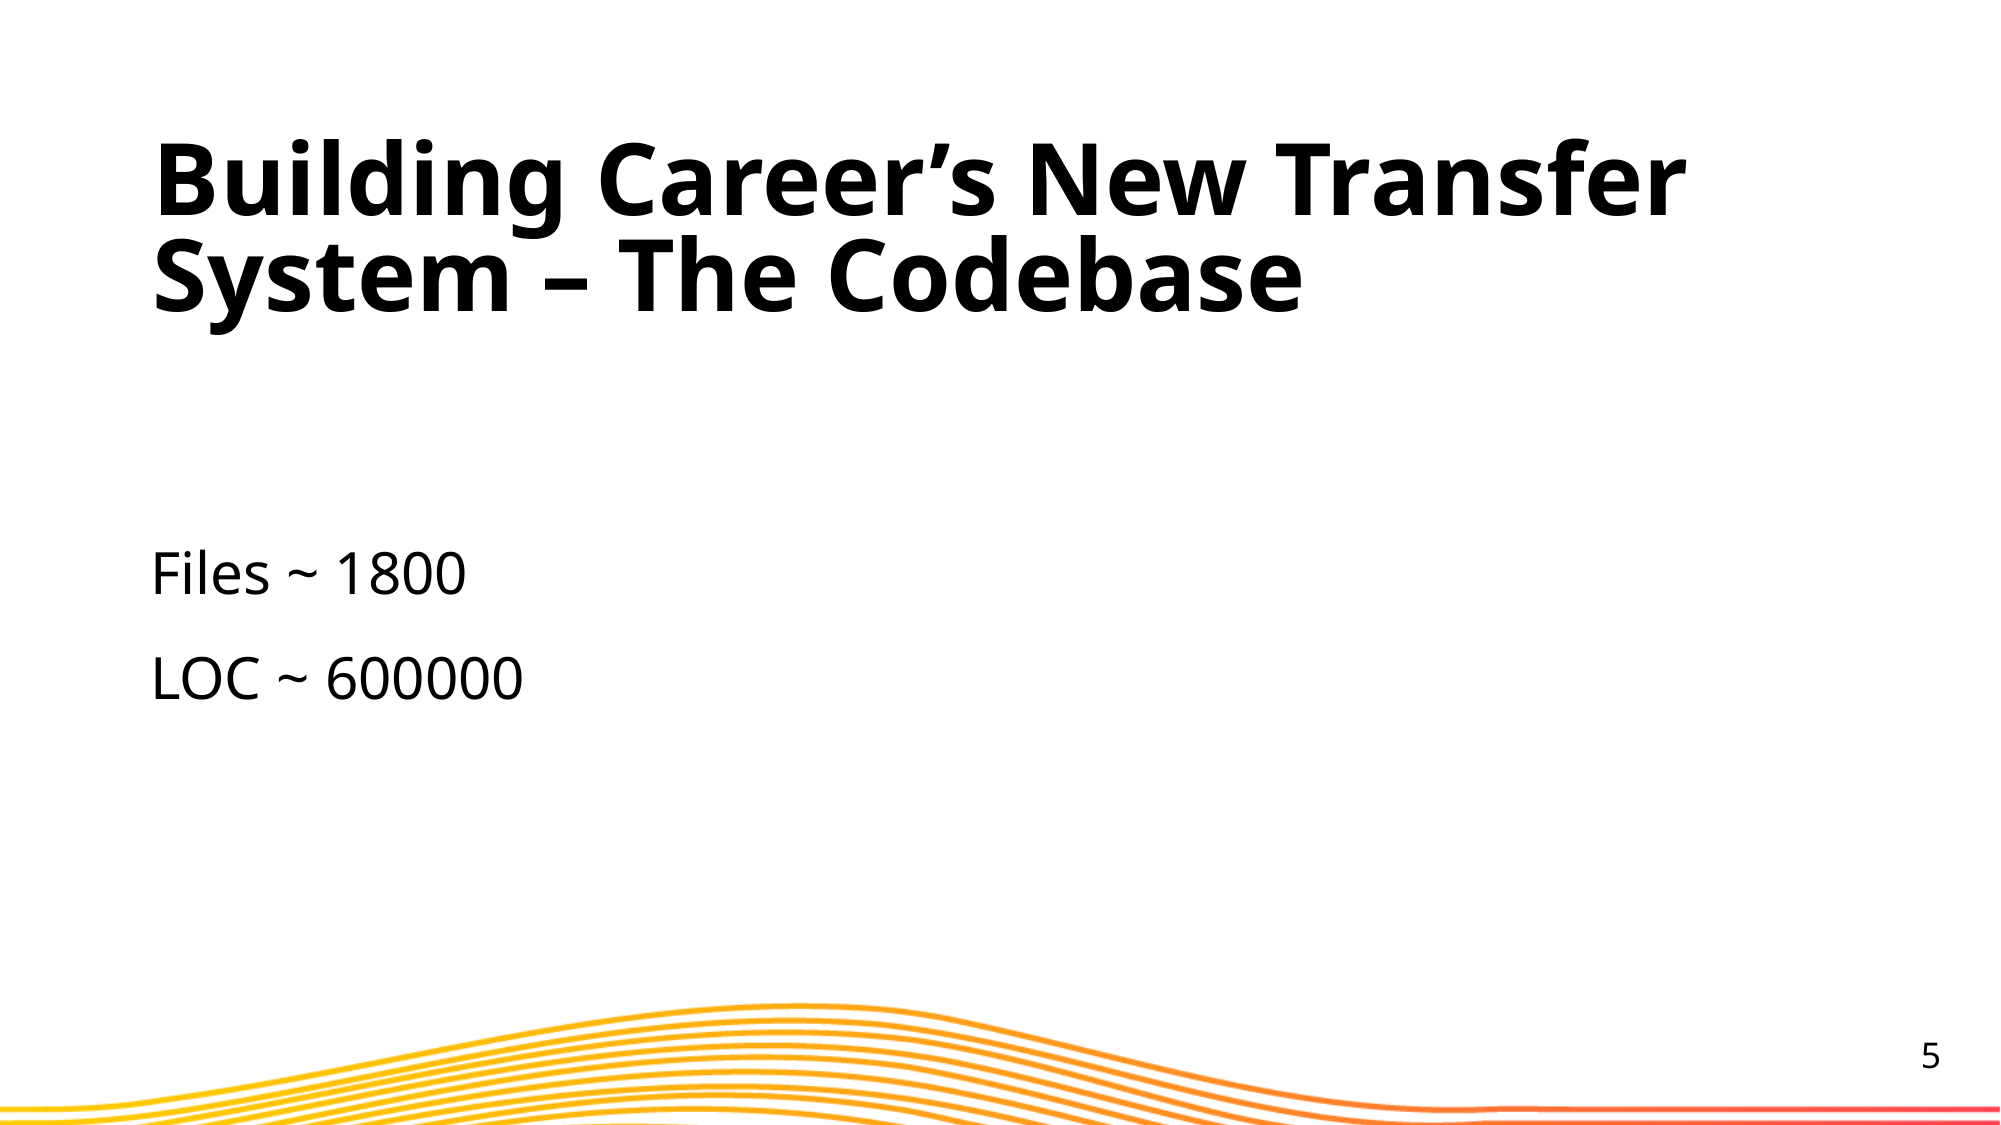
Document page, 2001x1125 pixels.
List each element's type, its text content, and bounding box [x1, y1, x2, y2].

slide_number 5 [1856, 1033, 1942, 1076]
text_box Building Career’s New Transfer System – The Codebase [152, 138, 1890, 331]
text_box Files ~ 1800 LOC ~ 600000 [150, 326, 1621, 817]
picture [0, 818, 2000, 1125]
